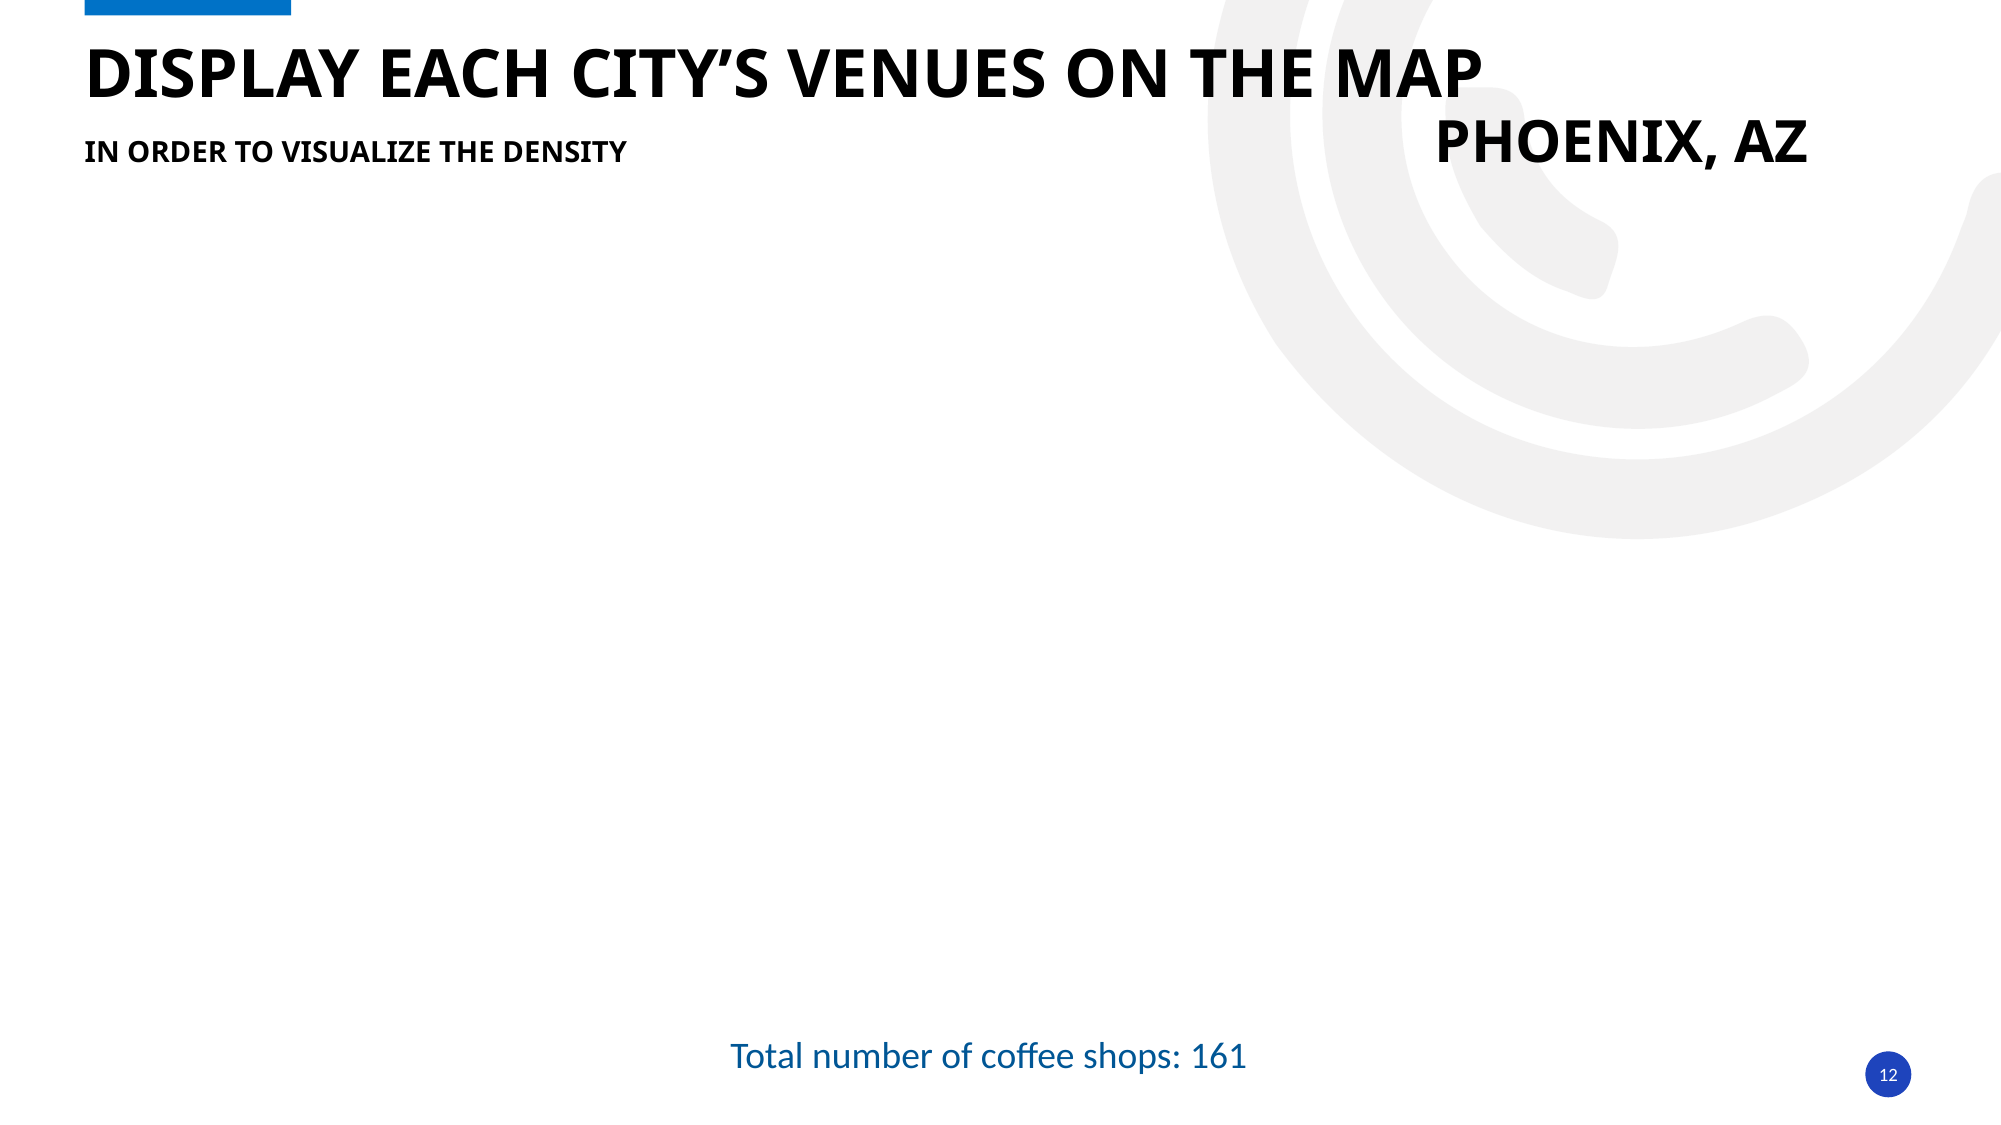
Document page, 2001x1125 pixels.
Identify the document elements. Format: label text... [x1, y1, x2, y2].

slide_number 12 [1864, 1059, 1913, 1090]
text_box Total number of coffee shops: 161 [301, 1023, 1677, 1084]
title display each city’s venues on the map in order to visualize the density phoenix, AZ [84, 40, 1914, 192]
